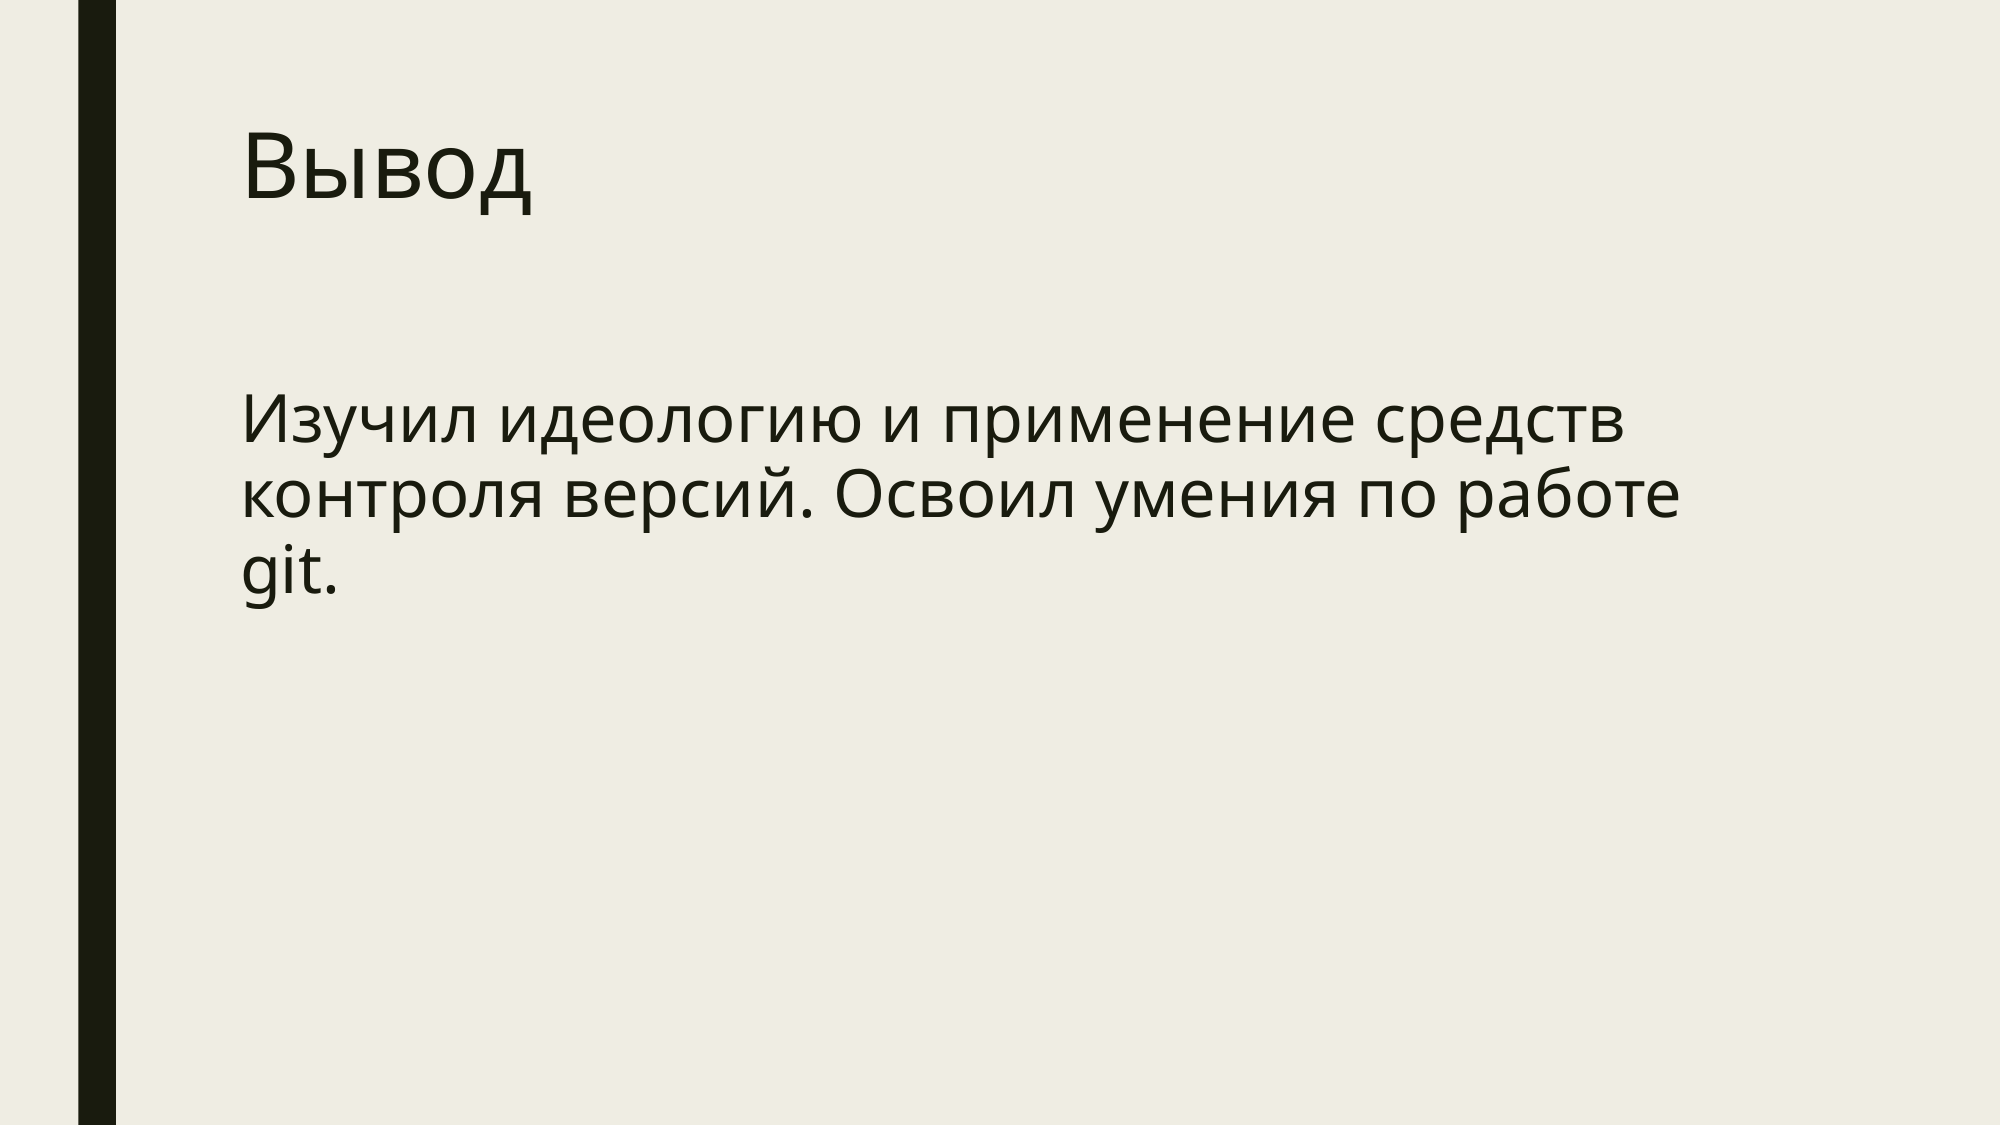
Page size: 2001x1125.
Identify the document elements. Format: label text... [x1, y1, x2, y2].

list Изучил идеологию и применение средств контроля версий. Освоил умения по работе git. [225, 375, 1800, 963]
title Вывод [225, 112, 1800, 357]
